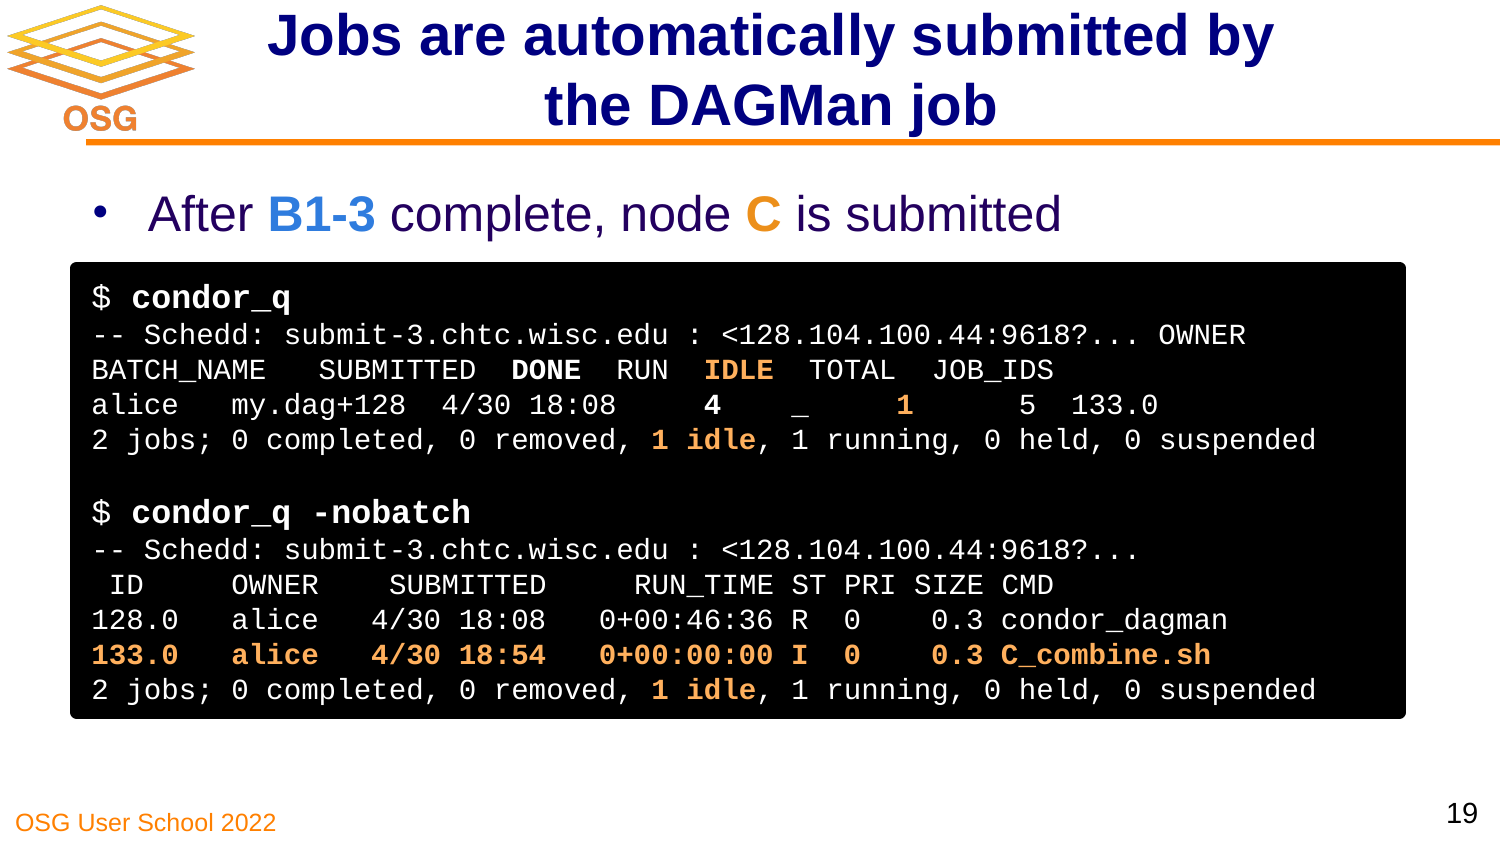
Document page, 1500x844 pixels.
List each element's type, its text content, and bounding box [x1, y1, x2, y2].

slide_number 19 [1431, 787, 1500, 844]
list After B1-3 complete, node C is submitted [76, 173, 1400, 268]
text_box $ condor_q -- Schedd: submit-3.chtc.wisc.edu : <128.104.100.44:9618?... OWNER BATCH_NAME SUBMITTED DONE RUN IDLE TOTAL JOB_IDS alice my.dag+128 4/30 18:08 4 _ 1 5 133.0 2 jobs; 0 completed, 0 removed, 1 idle, 1 running, 0 held, 0 suspended $ condor_q -nobatch -- Schedd: submit-3.chtc.wisc.edu : <128.104.100.44:9618?... ID OWNER SUBMITTED RUN_TIME ST PRI SIZE CMD 128.0 alice 4/30 18:08 0+00:46:36 R 0 0.3 condor_dagman 133.0 alice 4/30 18:54 0+00:00:00 I 0 0.3 C_combine.sh 2 jobs; 0 completed, 0 removed, 1 idle, 1 running, 0 held, 0 suspended [76, 268, 1400, 713]
picture [7, 5, 195, 131]
title Jobs are automatically submitted by the DAGMan job [201, 0, 1342, 138]
